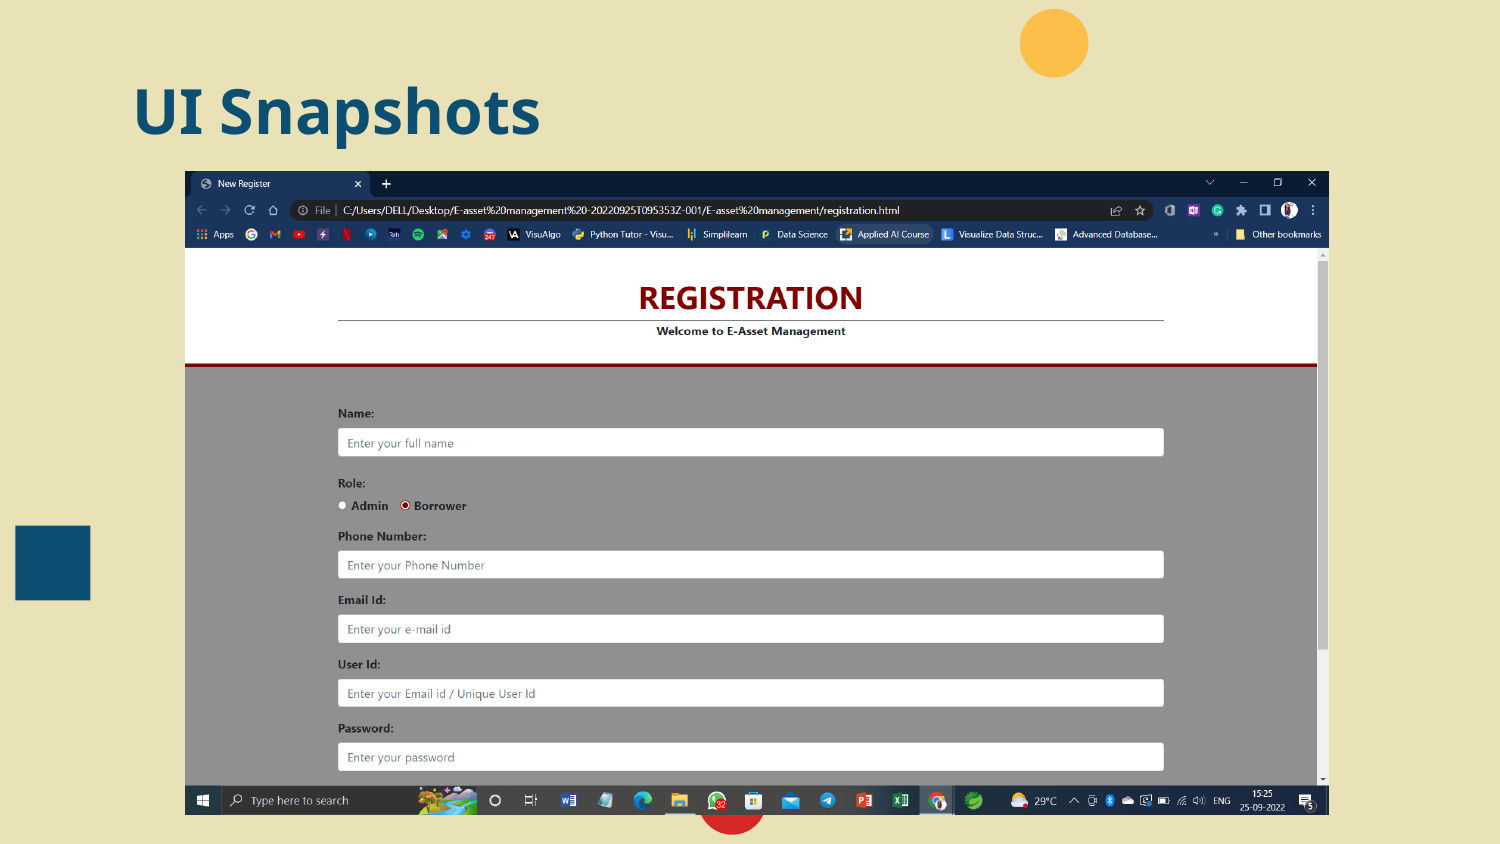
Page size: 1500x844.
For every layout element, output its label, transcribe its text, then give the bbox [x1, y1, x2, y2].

picture [185, 171, 1329, 816]
title UI Snapshots [116, 56, 1383, 151]
